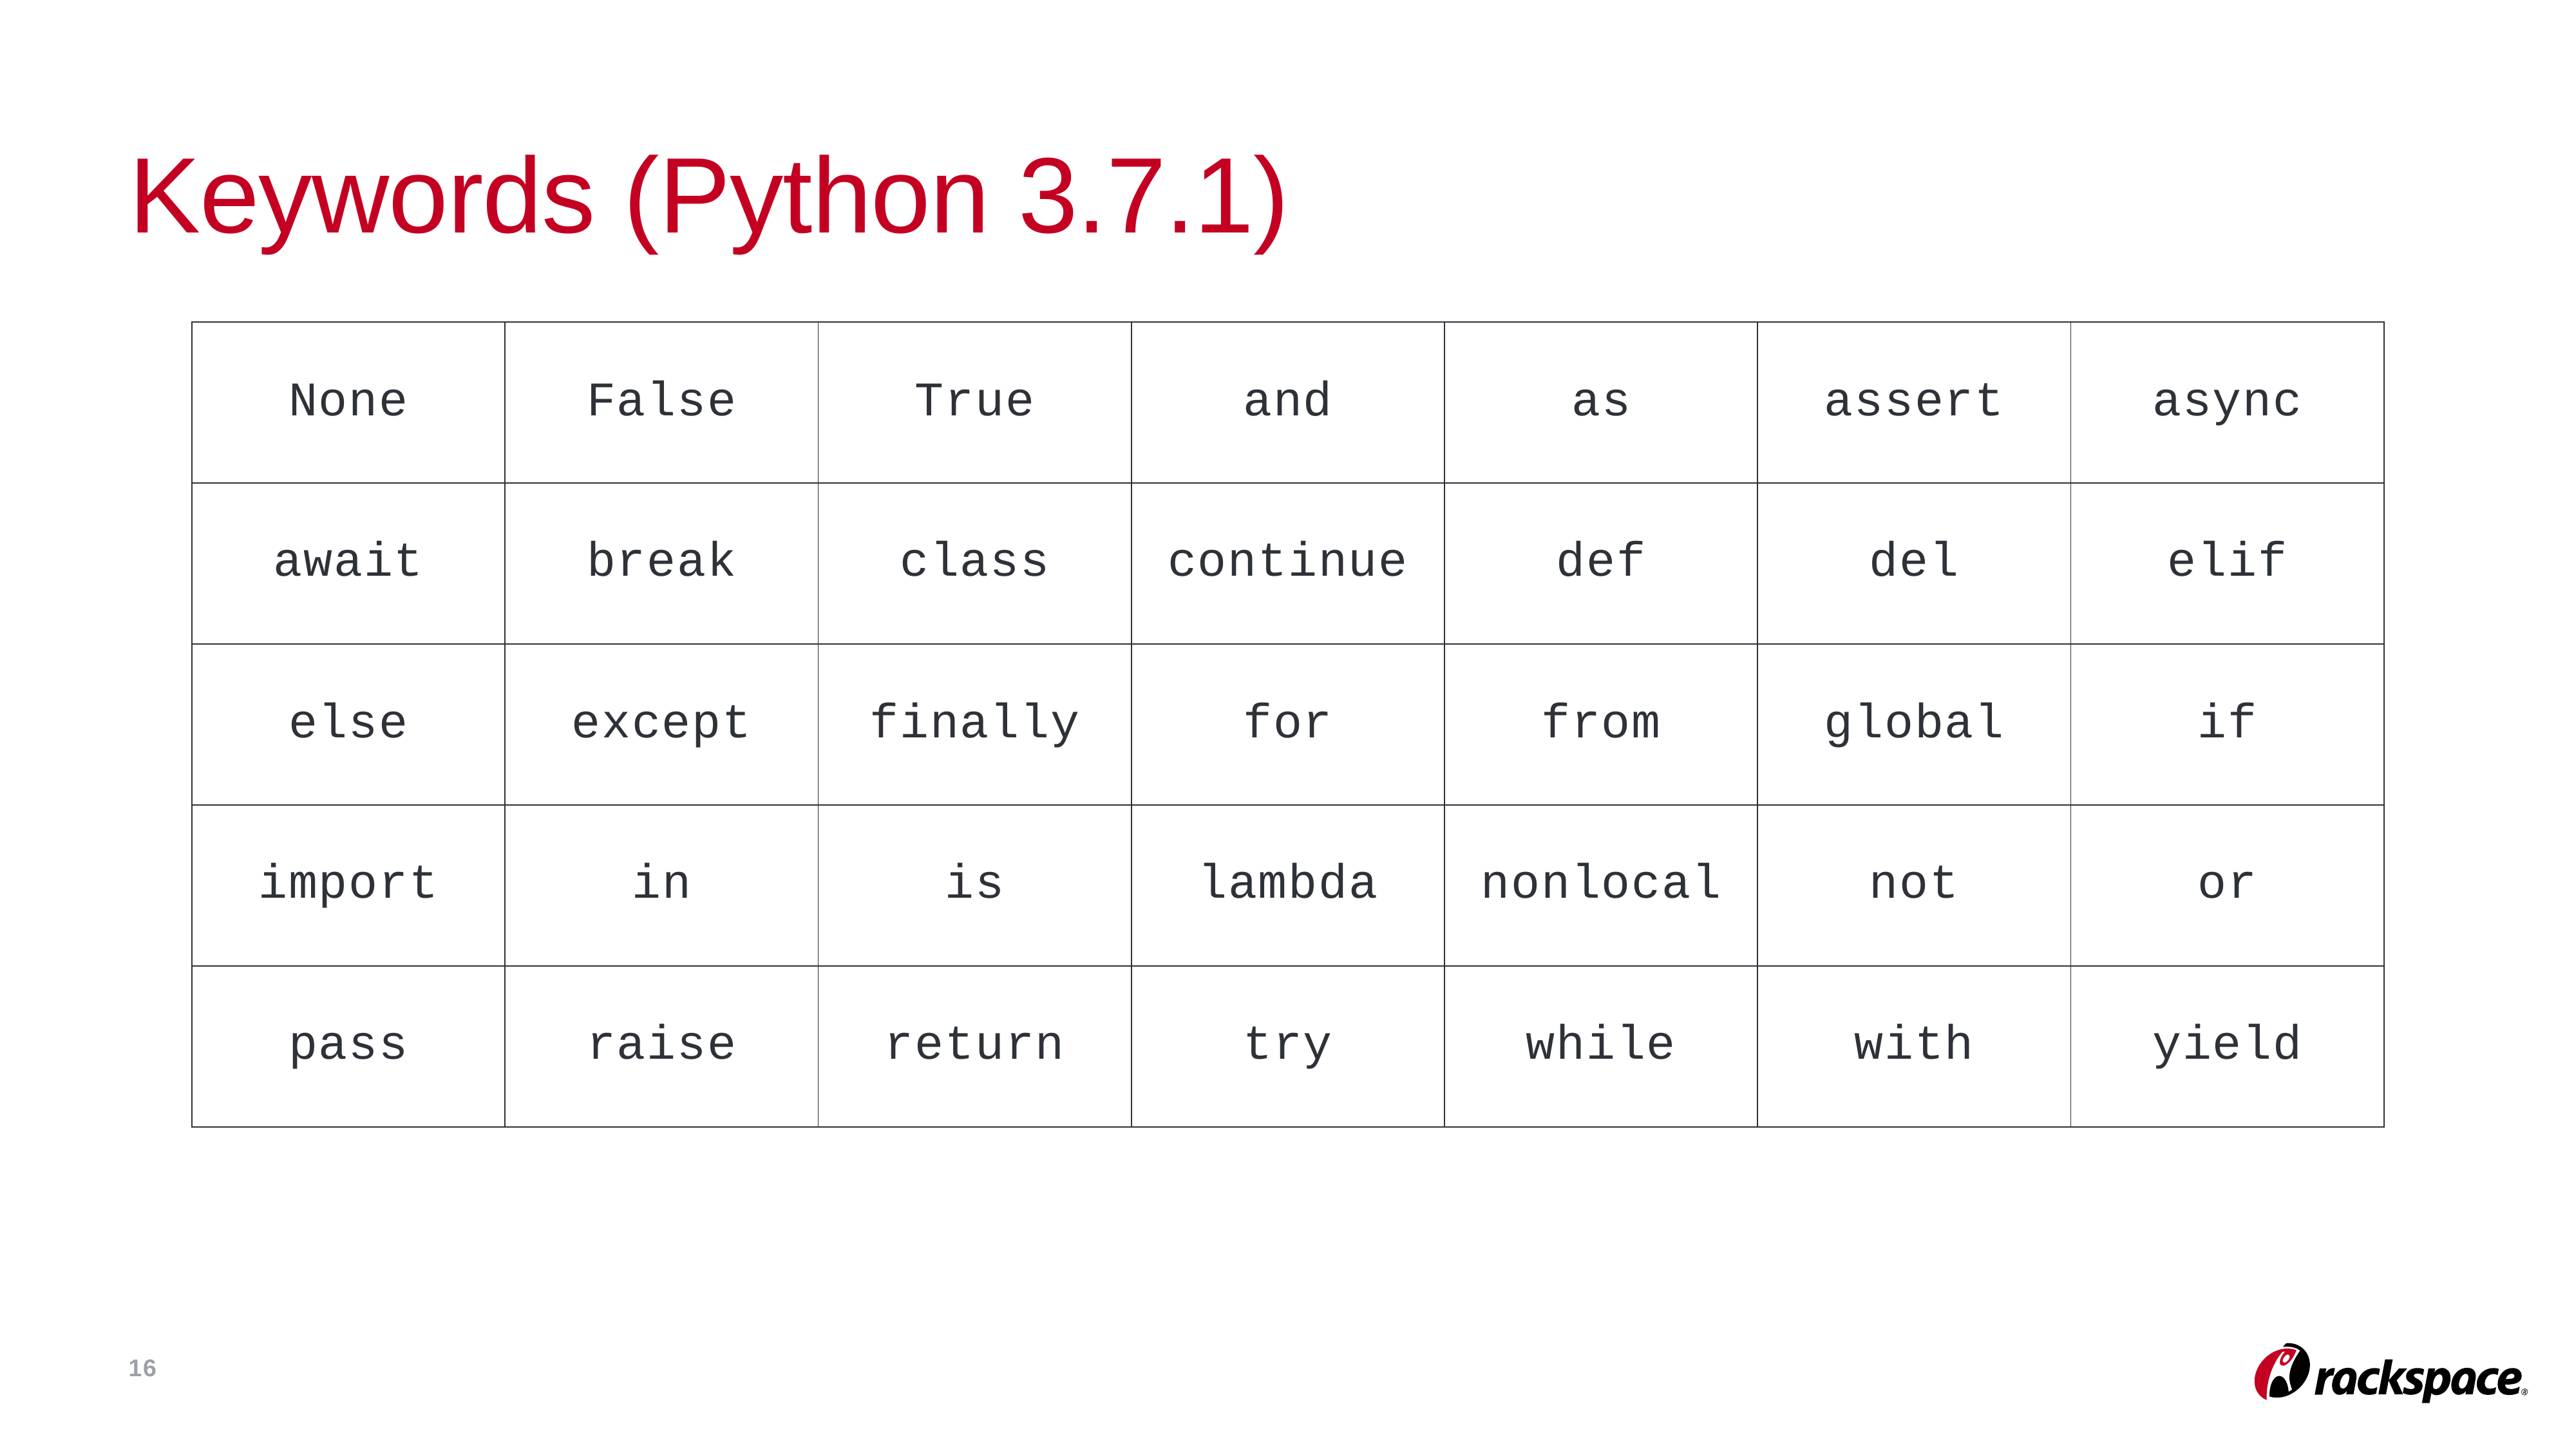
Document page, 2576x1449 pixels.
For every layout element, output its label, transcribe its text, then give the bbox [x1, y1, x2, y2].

table_cell while [1445, 967, 1757, 1126]
table_header as [1445, 323, 1757, 482]
table_cell with [1758, 967, 2070, 1126]
table_cell continue [1132, 484, 1444, 643]
table_cell elif [2071, 484, 2383, 643]
table_cell if [2071, 645, 2383, 804]
table_cell yield [2071, 967, 2383, 1126]
table_cell from [1445, 645, 1757, 804]
table_cell not [1758, 806, 2070, 965]
table_cell await [193, 484, 504, 643]
table_cell break [506, 484, 818, 643]
table_cell lambda [1132, 806, 1444, 965]
table_cell import [193, 806, 504, 965]
table_header and [1132, 323, 1444, 482]
table_cell or [2071, 806, 2383, 965]
table_cell finally [819, 645, 1131, 804]
table_cell try [1132, 967, 1444, 1126]
table_cell del [1758, 484, 2070, 643]
table_cell raise [506, 967, 818, 1126]
table_cell pass [193, 967, 504, 1126]
table_header True [819, 323, 1131, 482]
table_cell else [193, 645, 504, 804]
table_header False [506, 323, 818, 482]
table_cell nonlocal [1445, 806, 1757, 965]
table_cell class [819, 484, 1131, 643]
table_cell return [819, 967, 1131, 1126]
table_cell in [506, 806, 818, 965]
table_header assert [1758, 323, 2070, 482]
table_header async [2071, 323, 2383, 482]
table_cell def [1445, 484, 1757, 643]
table_cell except [506, 645, 818, 804]
table_cell for [1132, 645, 1444, 804]
table_cell is [819, 806, 1131, 965]
title Keywords (Python 3.7.1) [128, 15, 2448, 257]
slide_number 16 [128, 1351, 163, 1382]
table_header None [193, 323, 504, 482]
table_cell global [1758, 645, 2070, 804]
